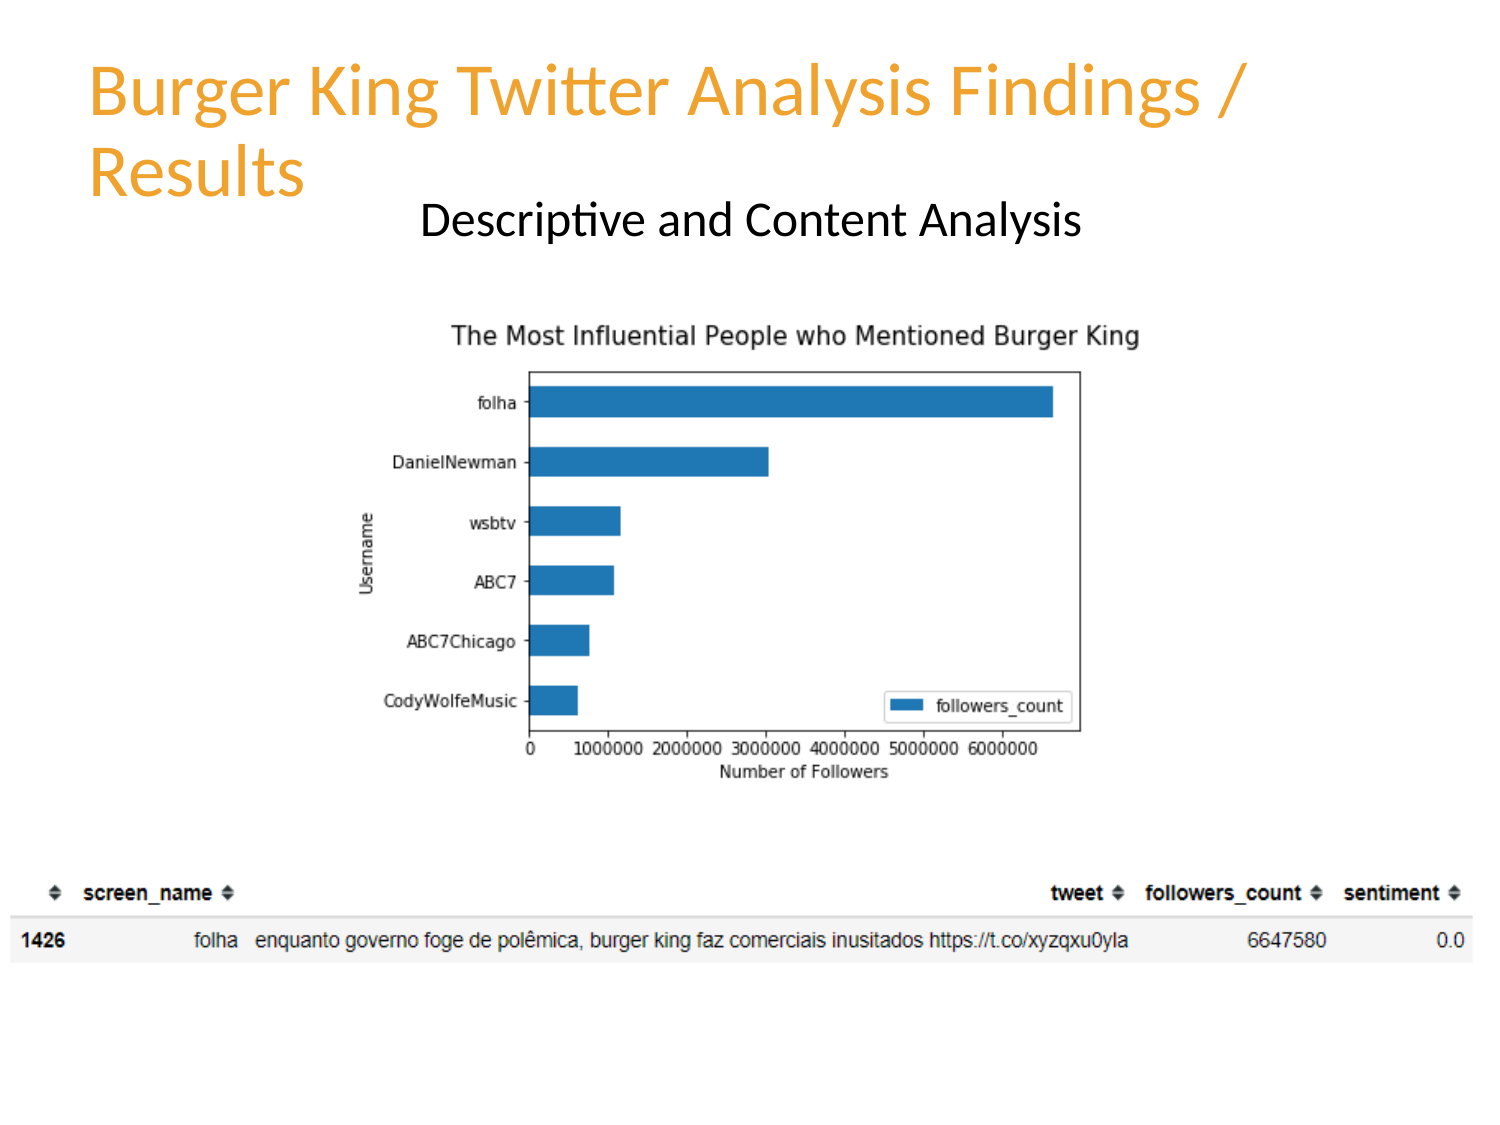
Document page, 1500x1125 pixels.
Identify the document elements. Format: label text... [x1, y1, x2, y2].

picture [0, 870, 1500, 972]
picture [348, 314, 1152, 793]
text_box Descriptive and Content Analysis [412, 179, 1324, 254]
title Burger King Twitter Analysis Findings / Results [80, 0, 1407, 269]
